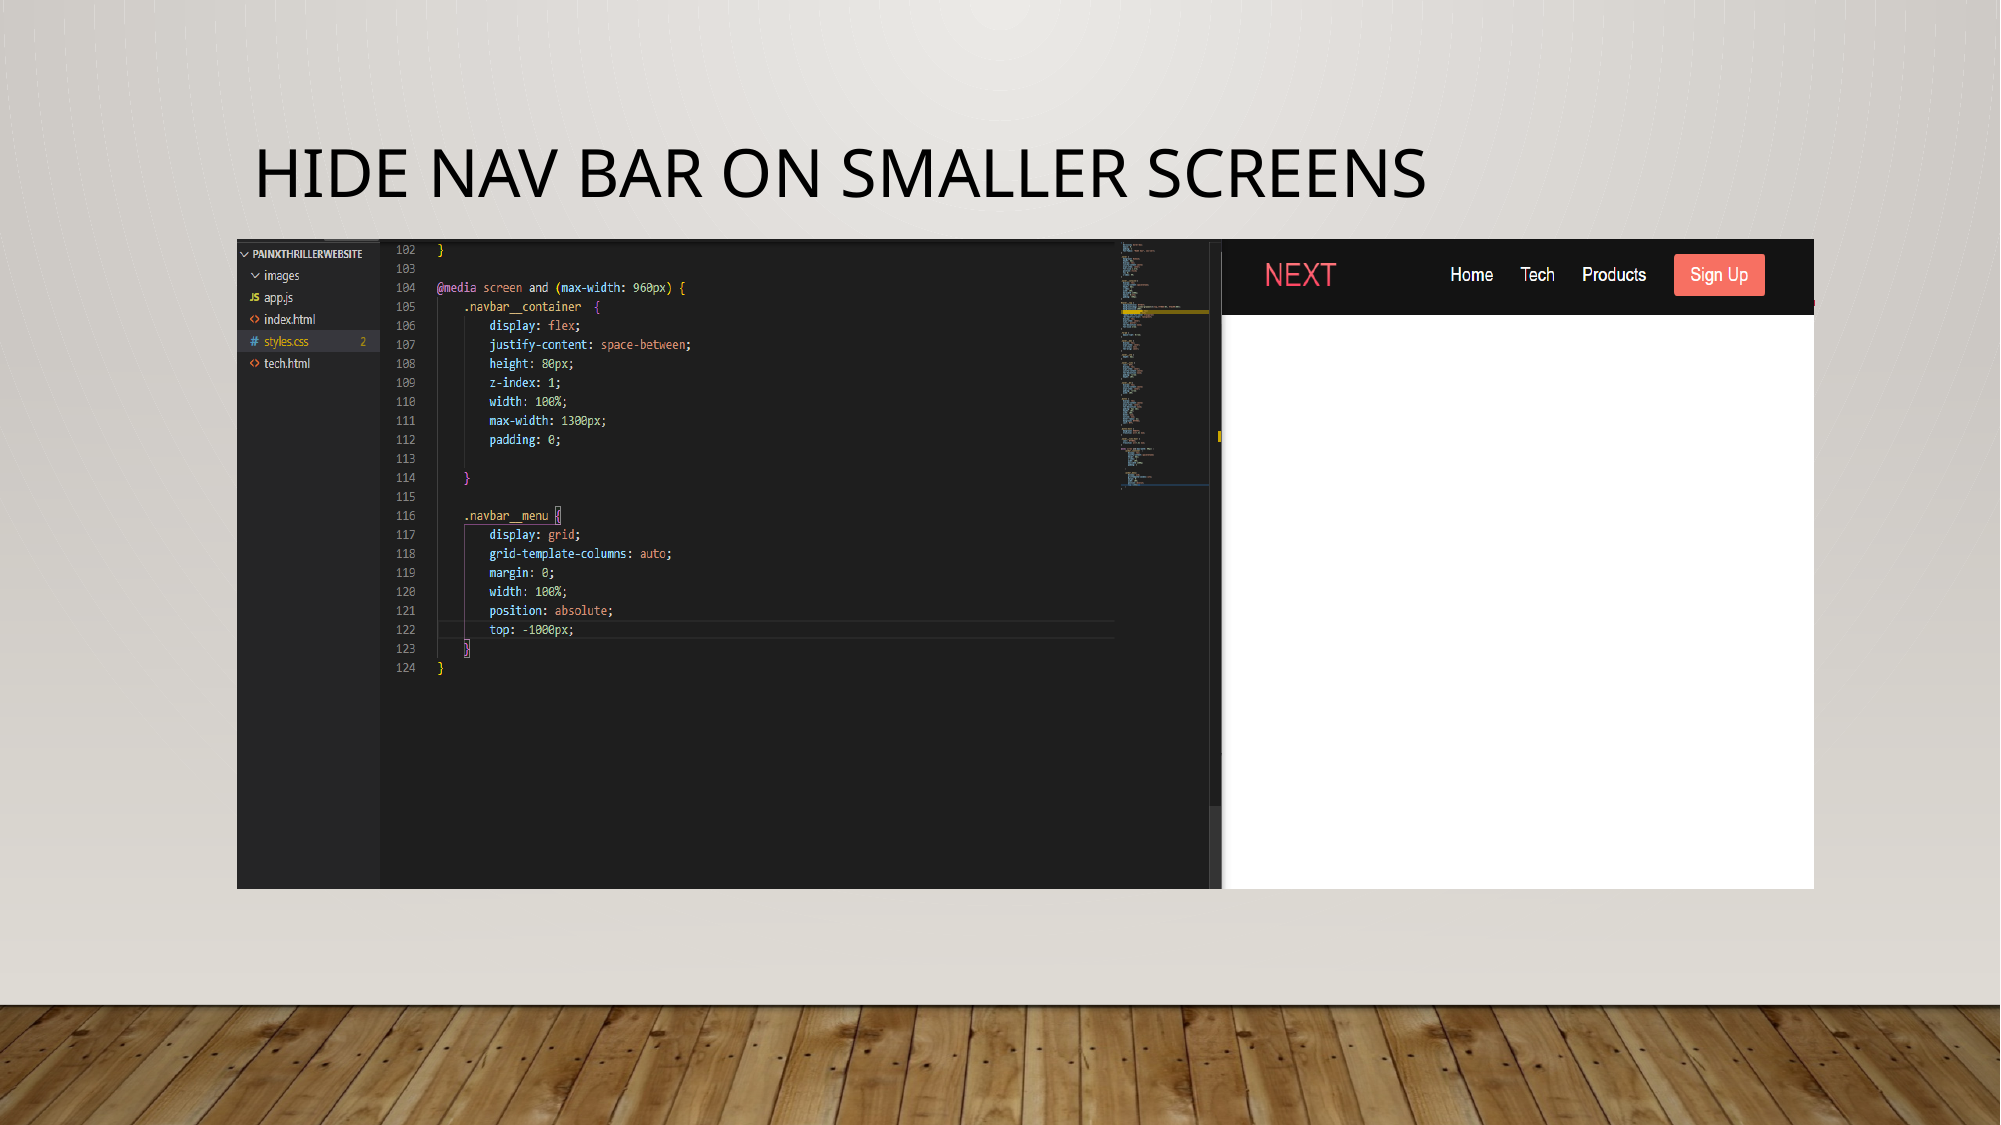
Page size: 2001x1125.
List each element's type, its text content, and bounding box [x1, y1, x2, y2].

title Hide nav bar on smaller screens [238, 131, 1814, 238]
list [237, 238, 1814, 889]
picture [0, 1005, 2000, 1125]
